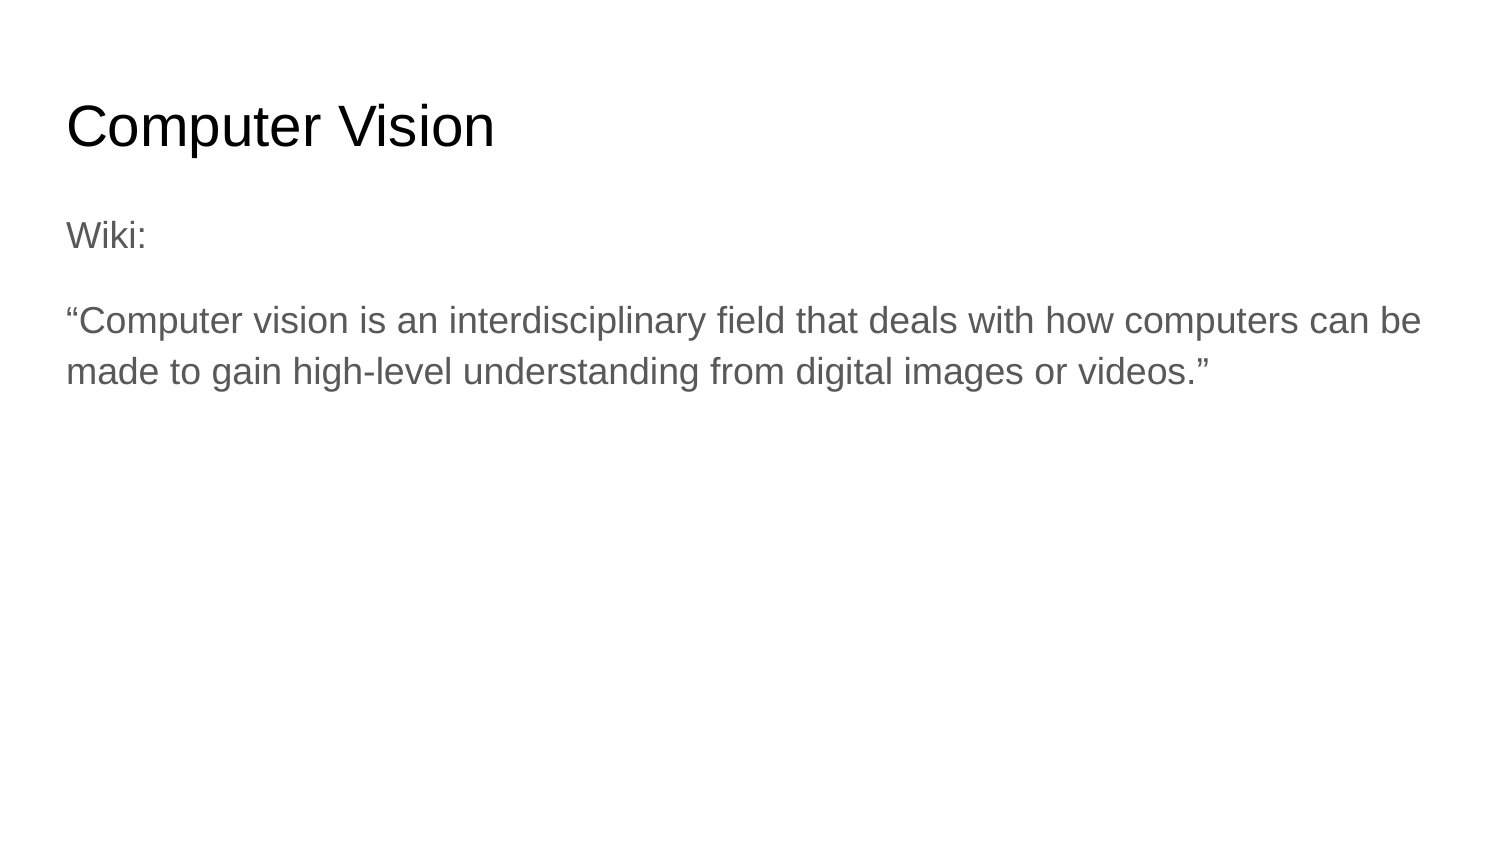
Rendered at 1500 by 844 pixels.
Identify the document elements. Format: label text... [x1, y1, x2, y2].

title Computer Vision [51, 72, 1449, 167]
list Wiki: “Computer vision is an interdisciplinary field that deals with how computers can be made to gain high-level understanding from digital images or videos.” [51, 189, 1449, 750]
